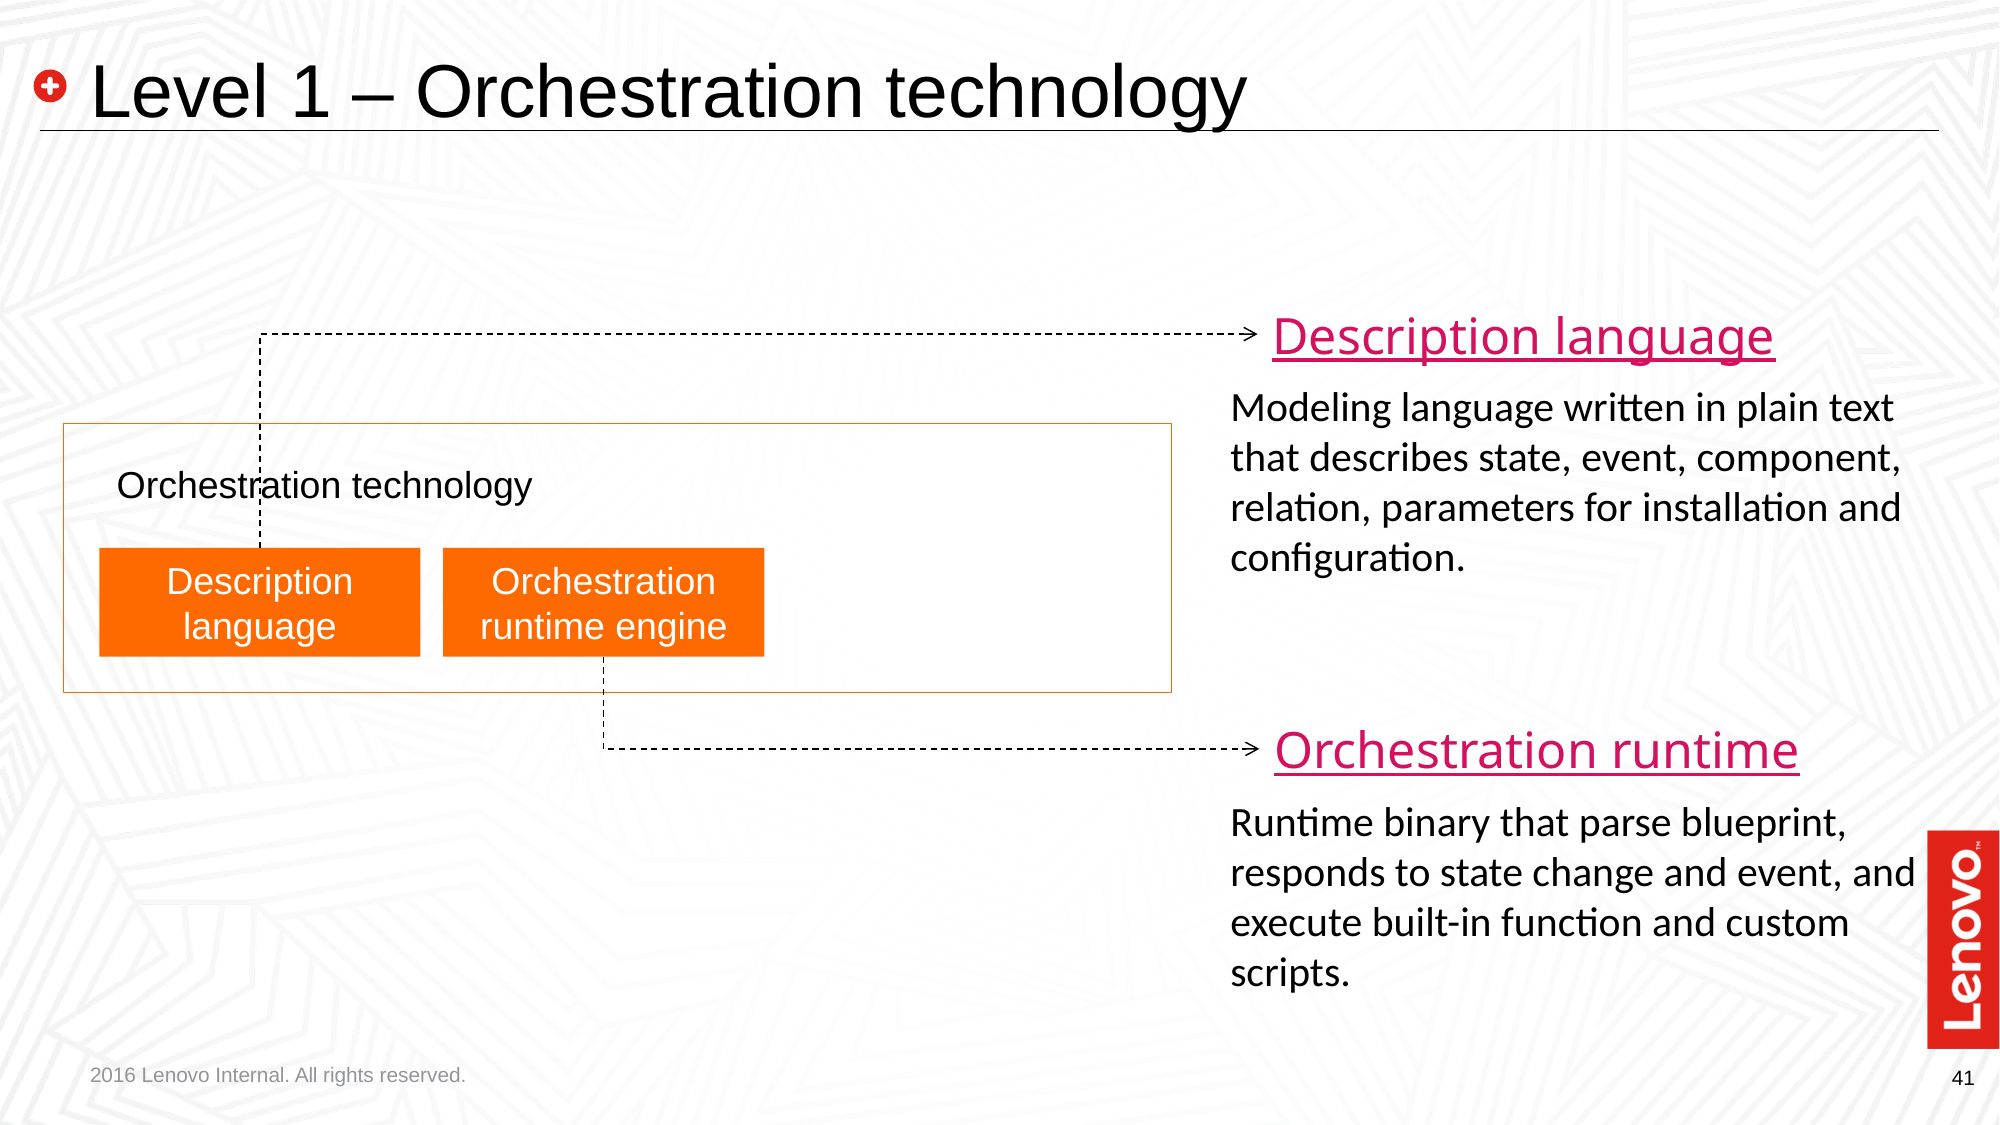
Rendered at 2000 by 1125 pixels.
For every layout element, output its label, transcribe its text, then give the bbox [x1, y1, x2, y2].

title Level 1 – Orchestration technology [90, 45, 625, 129]
footer 2016 Lenovo Internal. All rights reserved. [90, 1061, 486, 1088]
text_box Orchestration runtime engine [441, 546, 625, 659]
text_box [961, 421, 1174, 694]
text_box Description language [97, 546, 423, 659]
text_box [62, 421, 625, 694]
text_box Orchestration technology [101, 453, 548, 514]
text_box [1215, 296, 1940, 1005]
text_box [630, 0, 845, 920]
text_box [849, 421, 858, 694]
picture [0, 0, 2000, 1125]
title Level 1 – Orchestration technology [849, 45, 1907, 129]
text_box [863, 396, 957, 1010]
